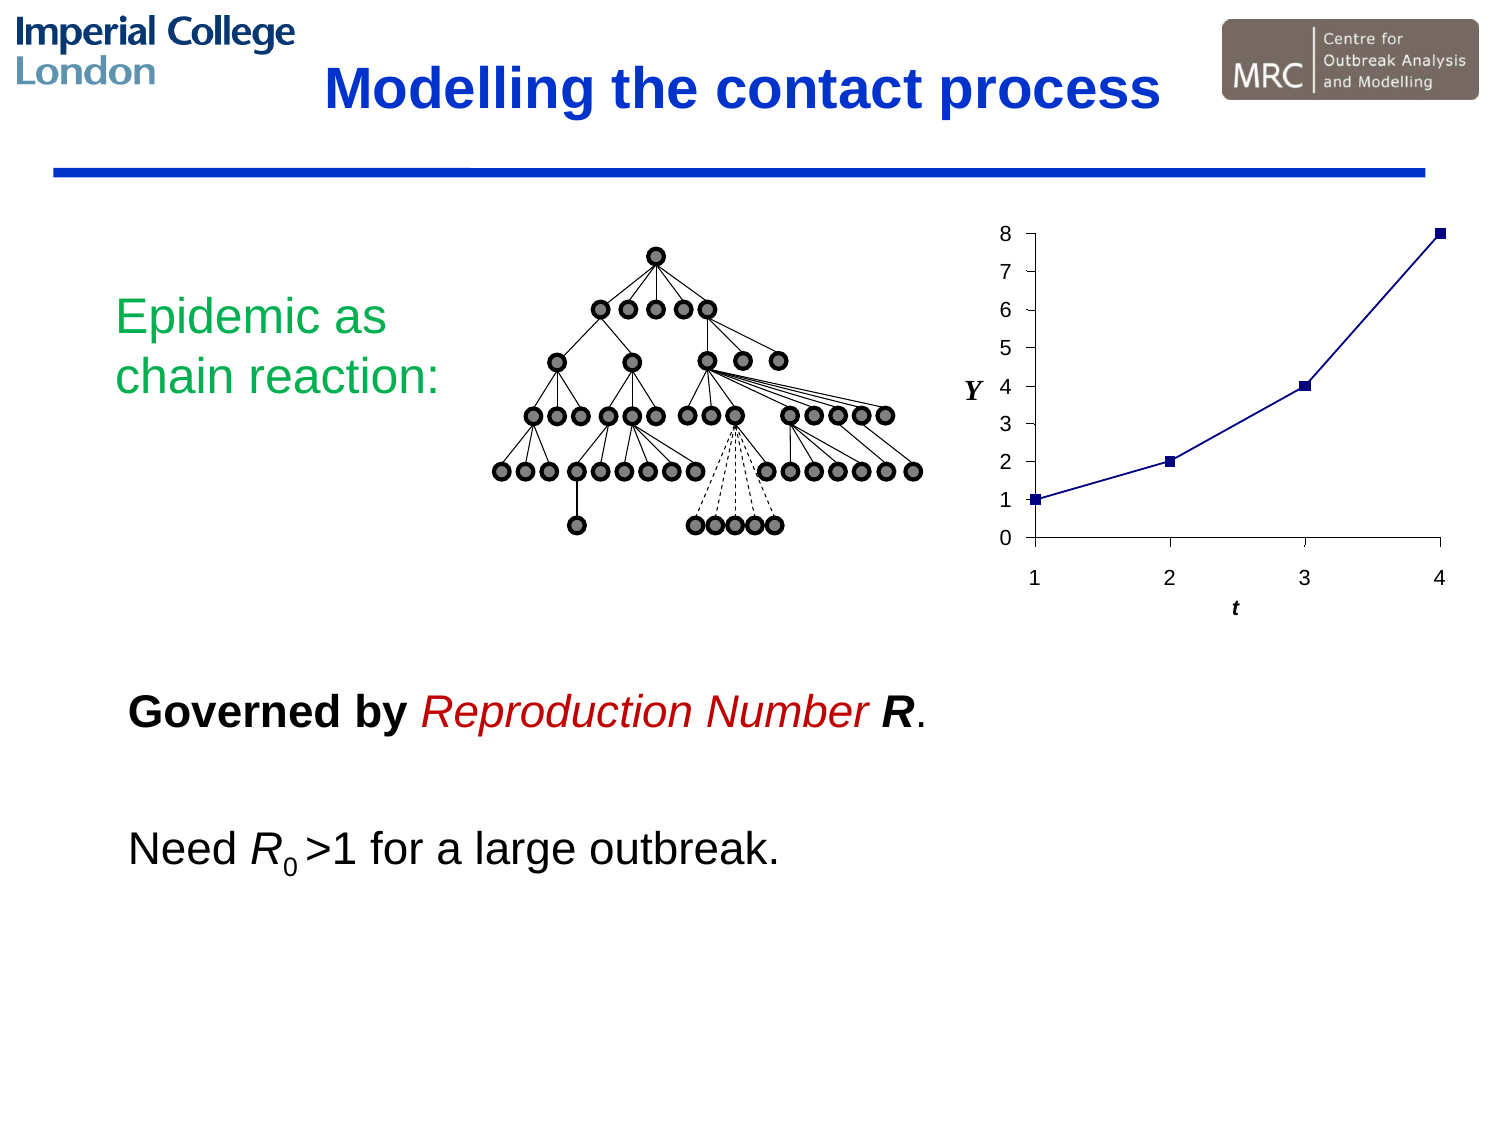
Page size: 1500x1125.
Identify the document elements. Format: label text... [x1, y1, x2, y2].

text_box Epidemic as chain reaction: Governed by Reproduction Number R. Need R0 >1 for a large outbreak. [100, 276, 1395, 889]
text_box Modelling the contact process [156, 42, 1332, 128]
picture [1222, 19, 1479, 100]
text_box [962, 219, 1447, 624]
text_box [493, 196, 945, 624]
picture [17, 15, 295, 85]
